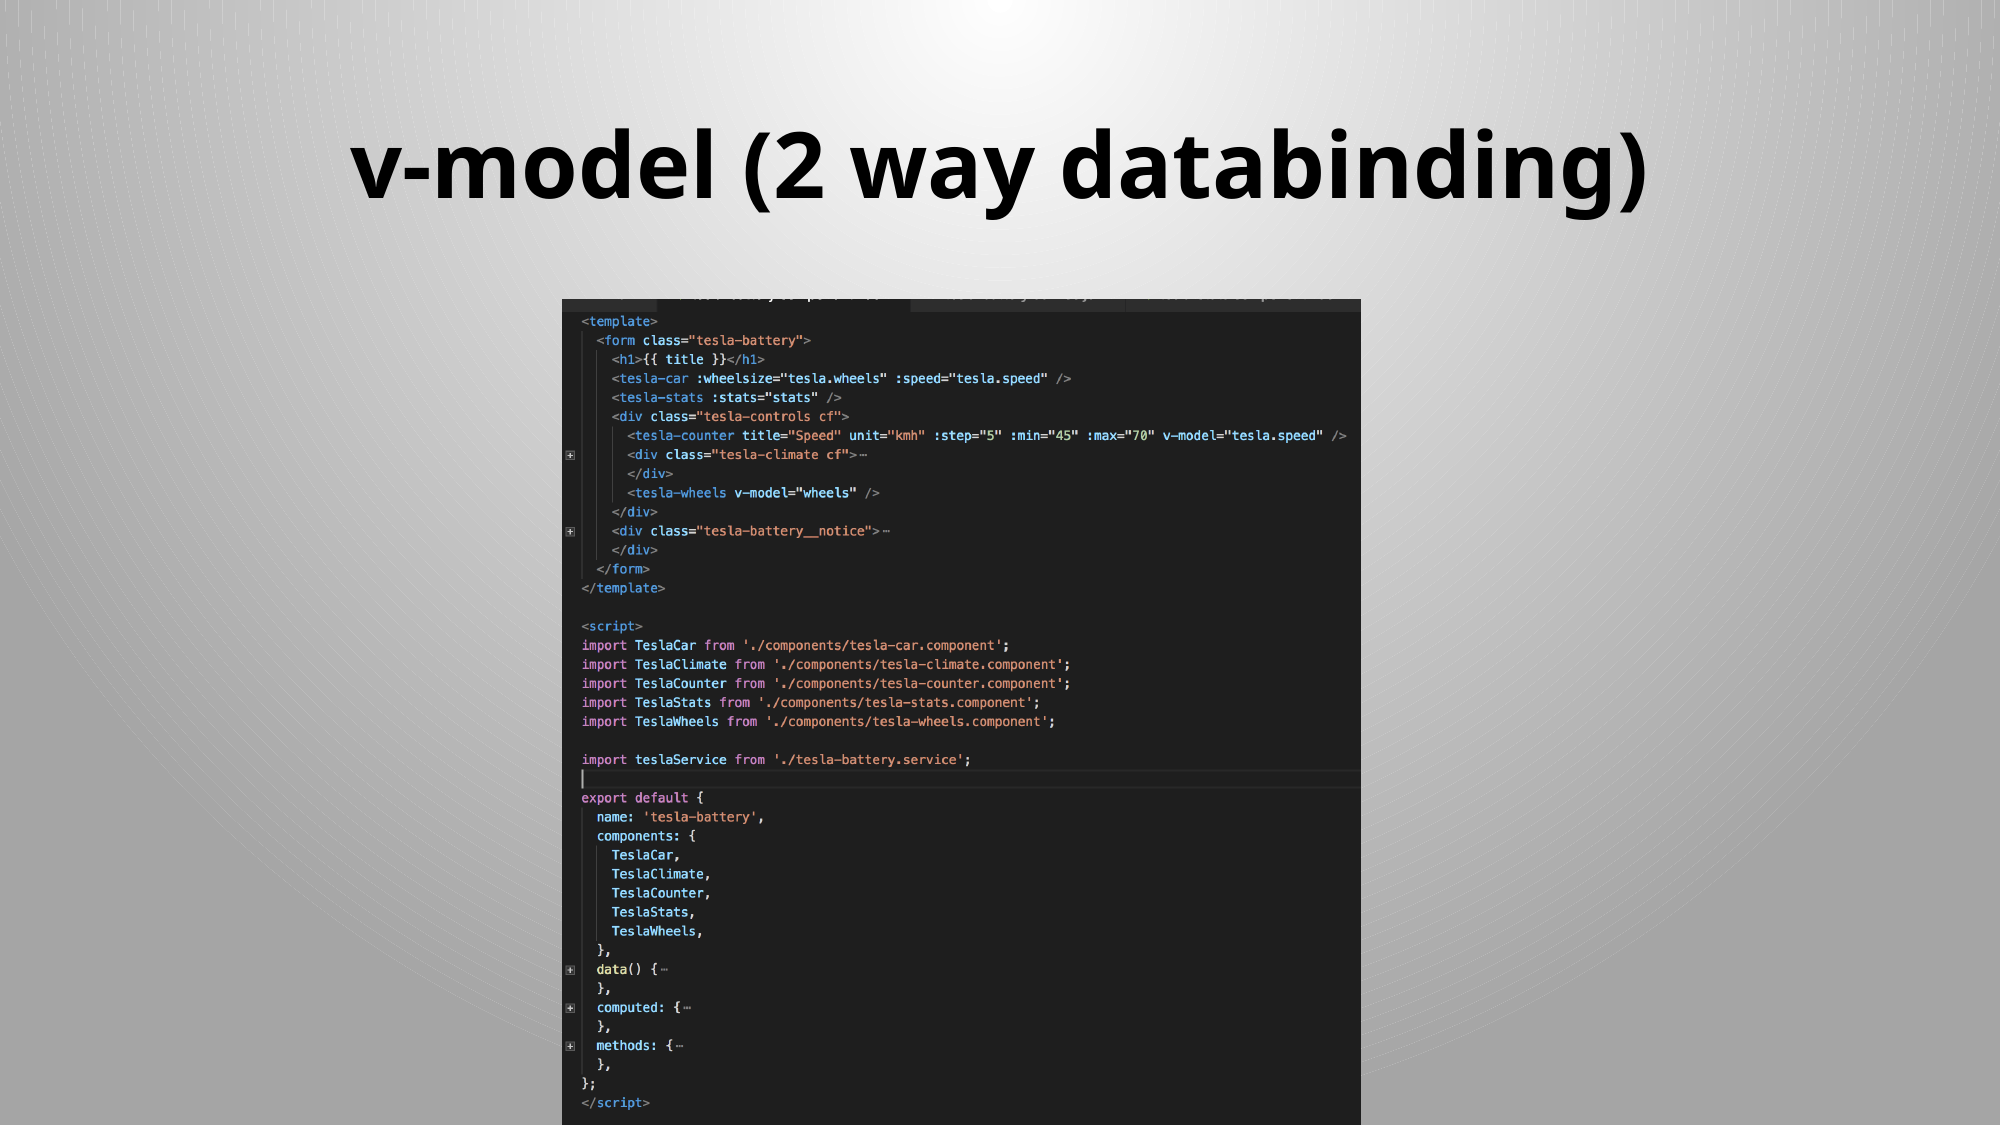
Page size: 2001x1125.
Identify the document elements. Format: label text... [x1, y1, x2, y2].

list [562, 299, 1361, 1125]
title v-model (2 way databinding) [137, 59, 1863, 278]
